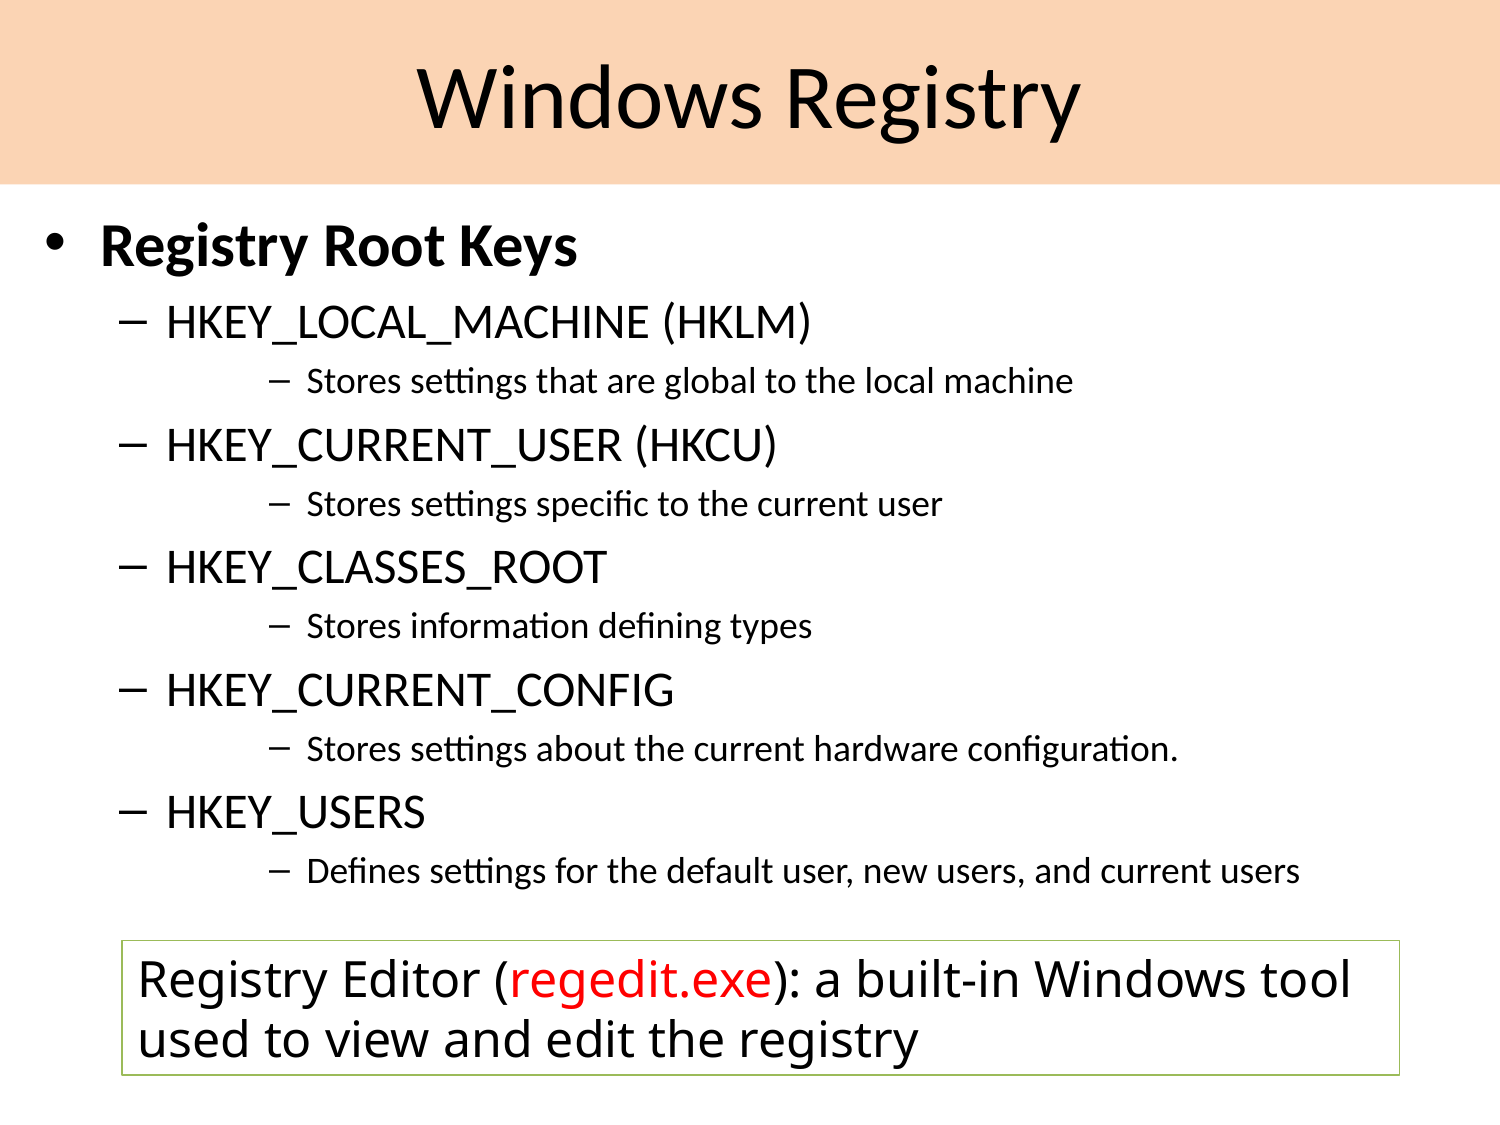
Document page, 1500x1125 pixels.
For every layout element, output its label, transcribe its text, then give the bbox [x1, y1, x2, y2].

text_box Registry Editor (regedit.exe): a built-in Windows tool used to view and edit the registry [122, 940, 1400, 1076]
text_box Registry Root Keys HKEY_LOCAL_MACHINE (HKLM) Stores settings that are global to the local machine HKEY_CURRENT_USER (HKCU) Stores settings specific to the current user HKEY_CLASSES_ROOT Stores information defining types HKEY_CURRENT_CONFIG Stores settings about the current hardware configuration. HKEY_USERS Defines settings for the default user, new users, and current users [29, 196, 1471, 1035]
text_box Windows Registry [0, 0, 1500, 185]
